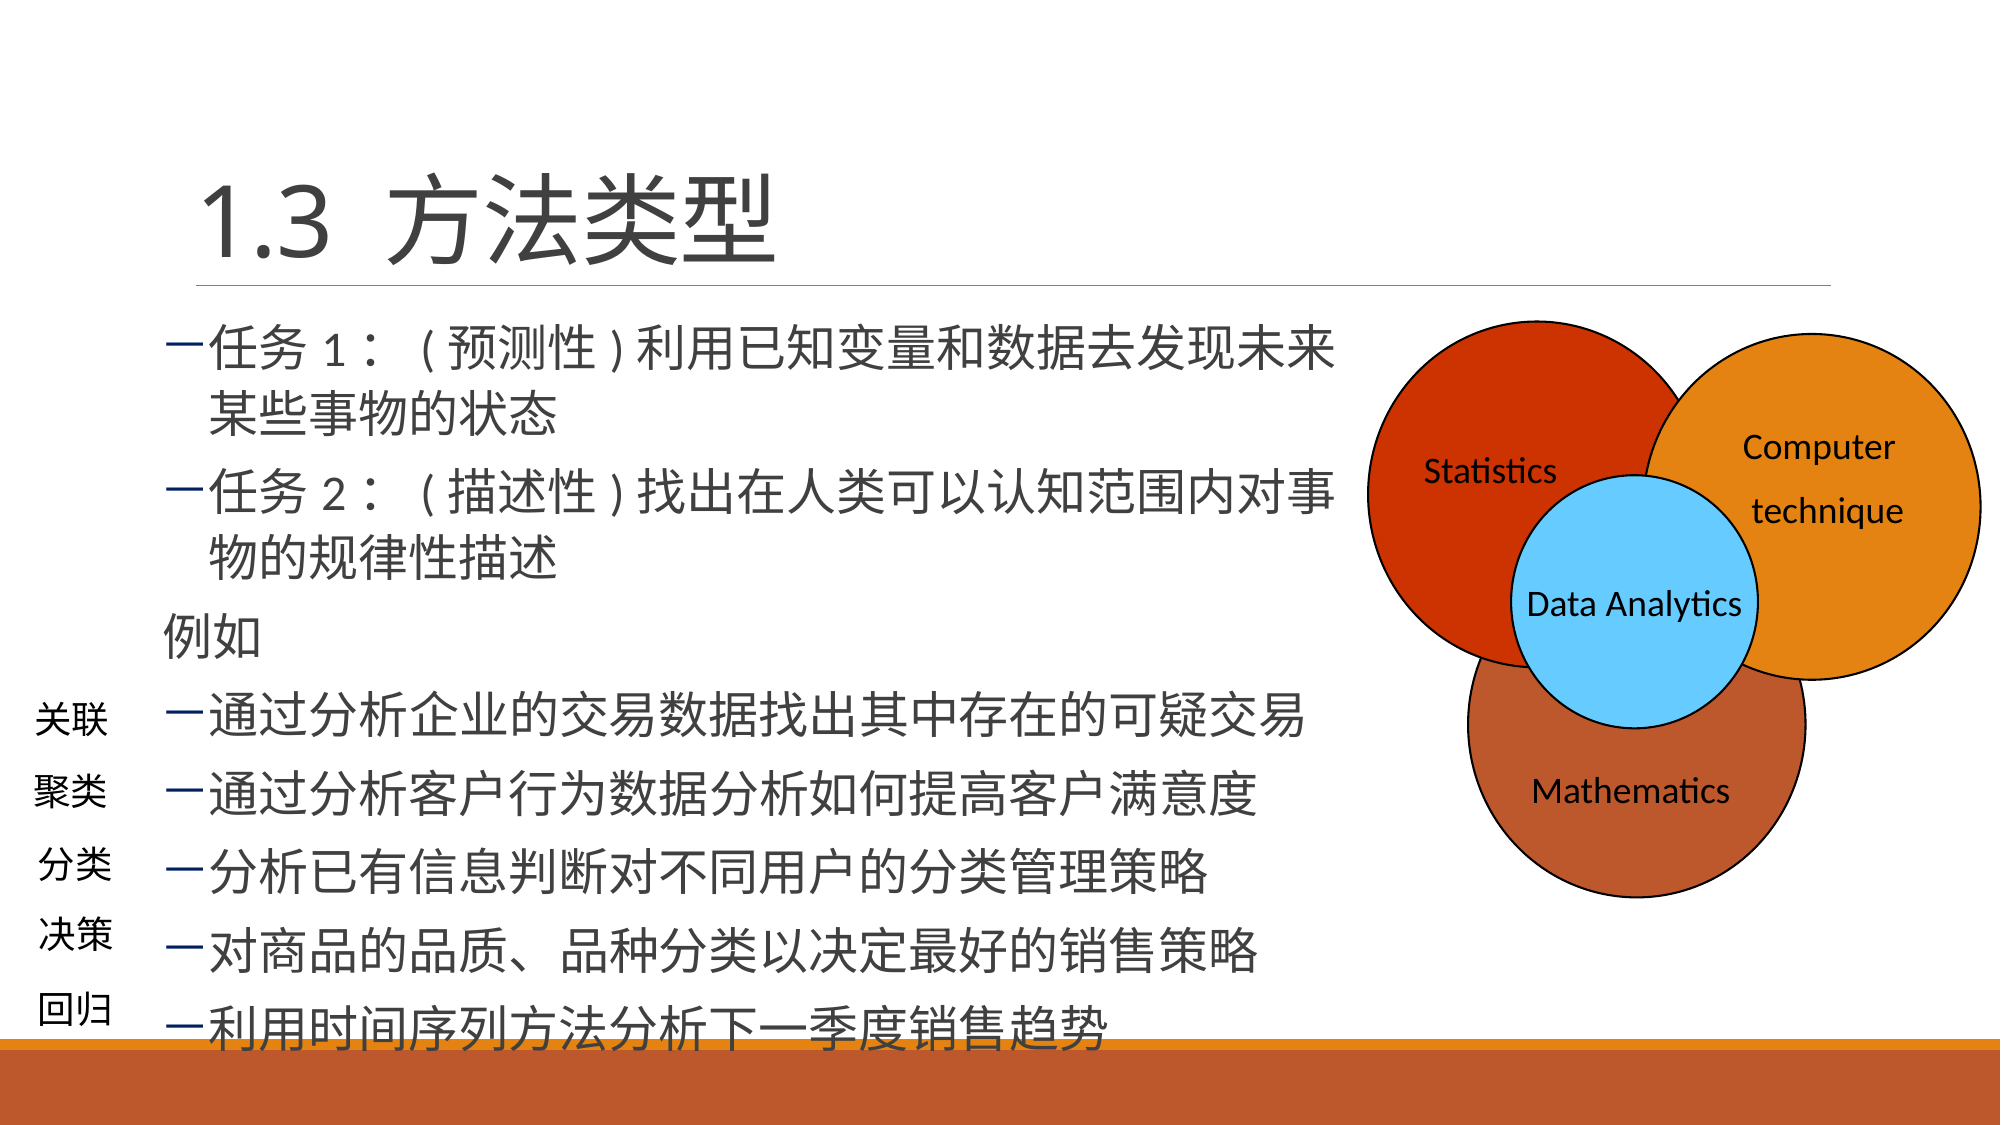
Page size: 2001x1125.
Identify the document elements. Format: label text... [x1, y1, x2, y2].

text_box Mathematics [1516, 758, 1754, 819]
text_box 关联 [19, 688, 125, 748]
text_box 决策 [23, 903, 129, 963]
text_box Statistics [1378, 438, 1604, 499]
text_box 分类 [22, 833, 128, 894]
text_box Data Analytics [1511, 475, 1758, 729]
text_box [1468, 658, 1806, 898]
text_box [1646, 333, 1978, 680]
list 任务1：(预测性)利用已知变量和数据去发现未来某些事物的状态 任务2：(描述性)找出在人类可以认知范围内对事物的规律性描述 例如 通过分析企业的交易数据找出其中存在的可疑交易 通过分析客户行为数据分析如何提高客户满意度 分析已有信息判断对不同用户的分类管理策略 对商品的品质、品种分类以决定最好的销售策略 利用时间序列方法分析下一季度销售趋势 [129, 302, 1369, 963]
text_box Computer technique [1743, 414, 1981, 539]
text_box 聚类 [18, 760, 124, 821]
text_box 回归 [22, 978, 128, 1039]
text_box [1368, 321, 1679, 668]
title 1.3 方法类型 [180, 47, 1830, 285]
